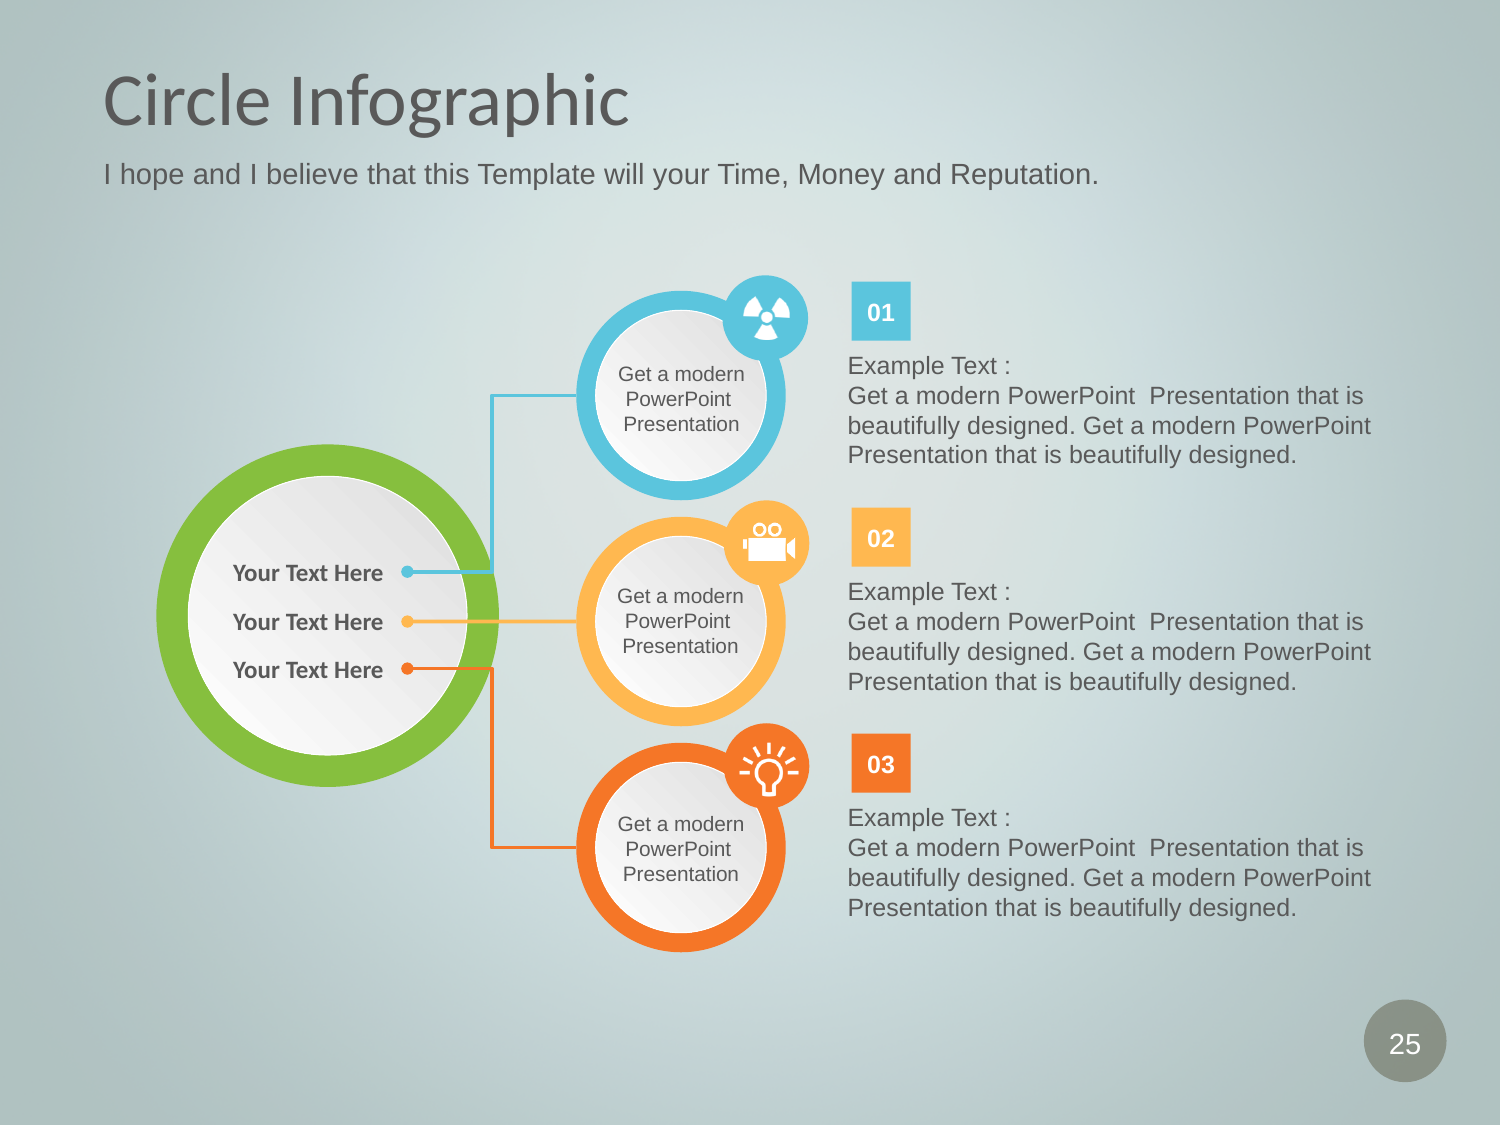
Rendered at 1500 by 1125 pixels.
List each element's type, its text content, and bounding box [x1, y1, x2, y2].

subtitle I hope and I believe that this Template will your Time, Money and Reputation. [88, 149, 1500, 197]
text_box 02 [849, 506, 913, 569]
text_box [575, 742, 786, 953]
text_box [156, 444, 500, 788]
picture [0, 0, 1500, 1125]
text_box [407, 668, 577, 848]
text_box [575, 290, 786, 501]
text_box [407, 395, 577, 573]
text_box Example Text : Get a modern PowerPoint Presentation that is beautifully designed. Get a modern PowerPoint Presentation that is beautifully designed. [832, 793, 1447, 929]
text_box Example Text : Get a modern PowerPoint Presentation that is beautifully designed. Get a modern PowerPoint Presentation that is beautifully designed. [832, 567, 1447, 703]
text_box [729, 727, 812, 794]
text_box [731, 504, 812, 582]
text_box 03 [849, 732, 913, 795]
title Circle Infographic [88, 42, 1500, 149]
text_box 01 [849, 280, 913, 343]
text_box [731, 273, 811, 356]
text_box Example Text : Get a modern PowerPoint Presentation that is beautifully designed. Get a modern PowerPoint Presentation that is beautifully designed. [832, 341, 1447, 477]
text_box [575, 516, 786, 727]
